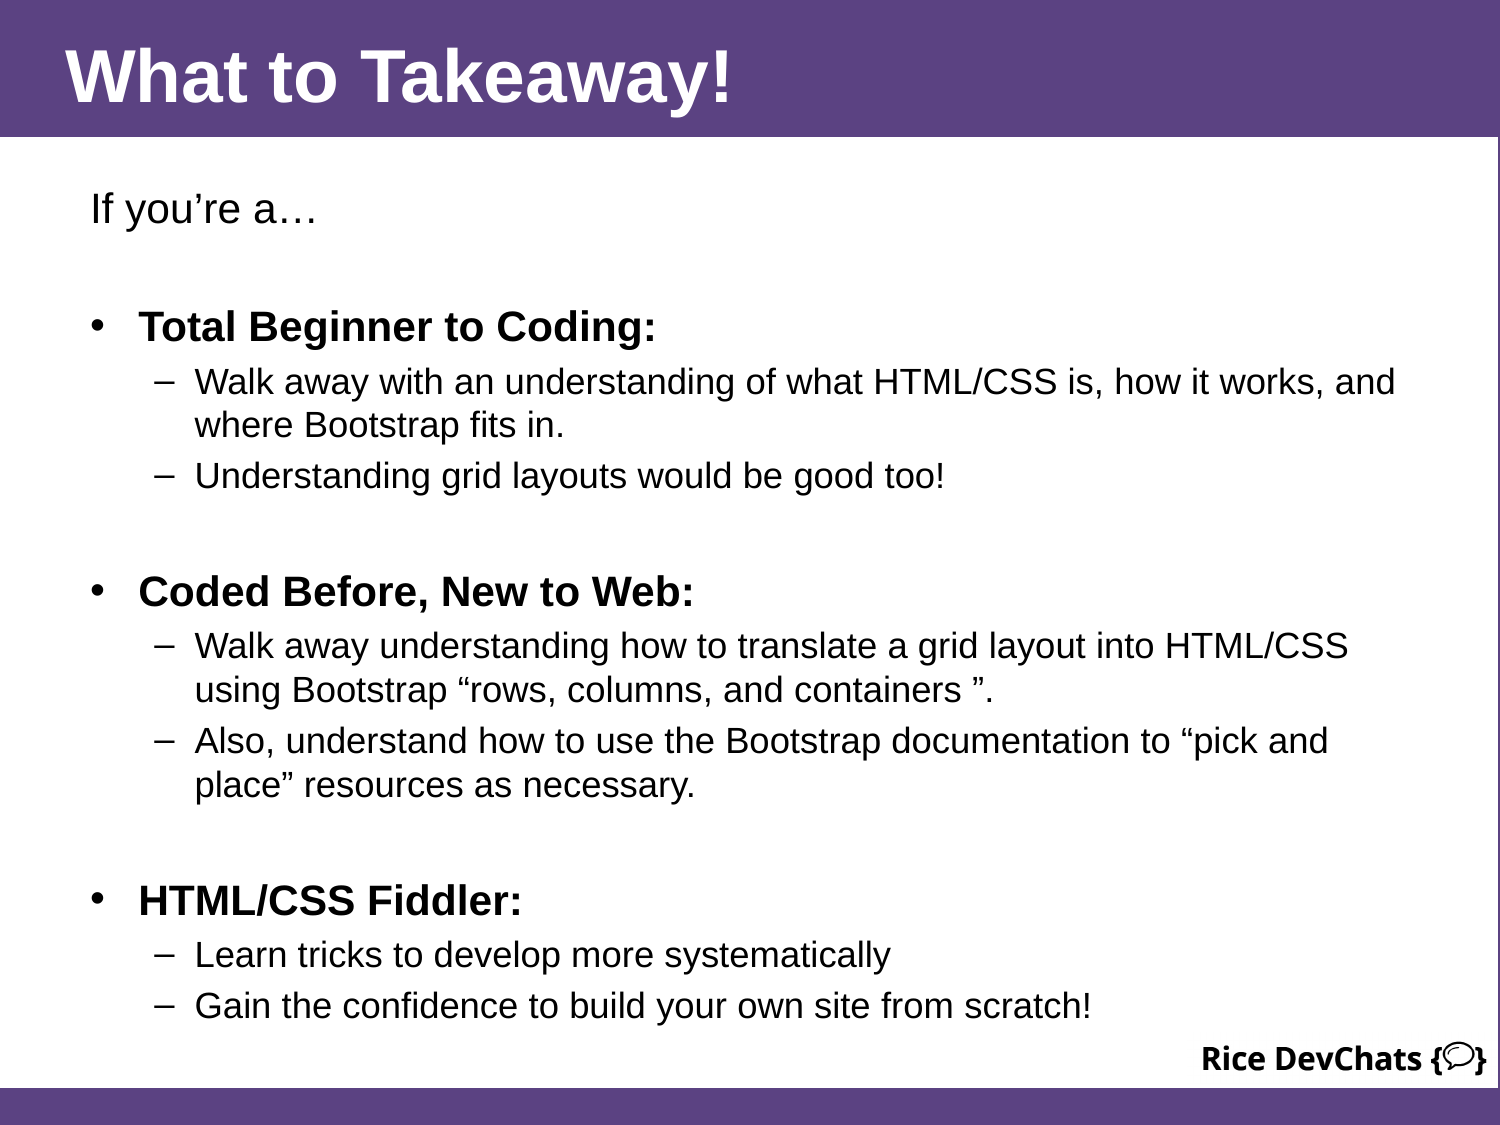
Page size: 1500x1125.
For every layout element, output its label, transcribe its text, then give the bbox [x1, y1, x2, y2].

picture [1187, 1032, 1498, 1084]
title What to Takeaway! [50, 20, 1400, 125]
text_box [0, 135, 1500, 1090]
list If you’re a… Total Beginner to Coding: Walk away with an understanding of what HTML/CSS is, how it works, and where Bootstrap fits in. Understanding grid layouts would be good too! Coded Before, New to Web: Walk away understanding how to translate a grid layout into HTML/CSS using Bootstrap “rows, columns, and containers ”. Also, understand how to use the Bootstrap documentation to “pick and place” resources as necessary. HTML/CSS Fiddler: Learn tricks to develop more systematically Gain the confidence to build your own site from scratch! [75, 173, 1425, 1040]
